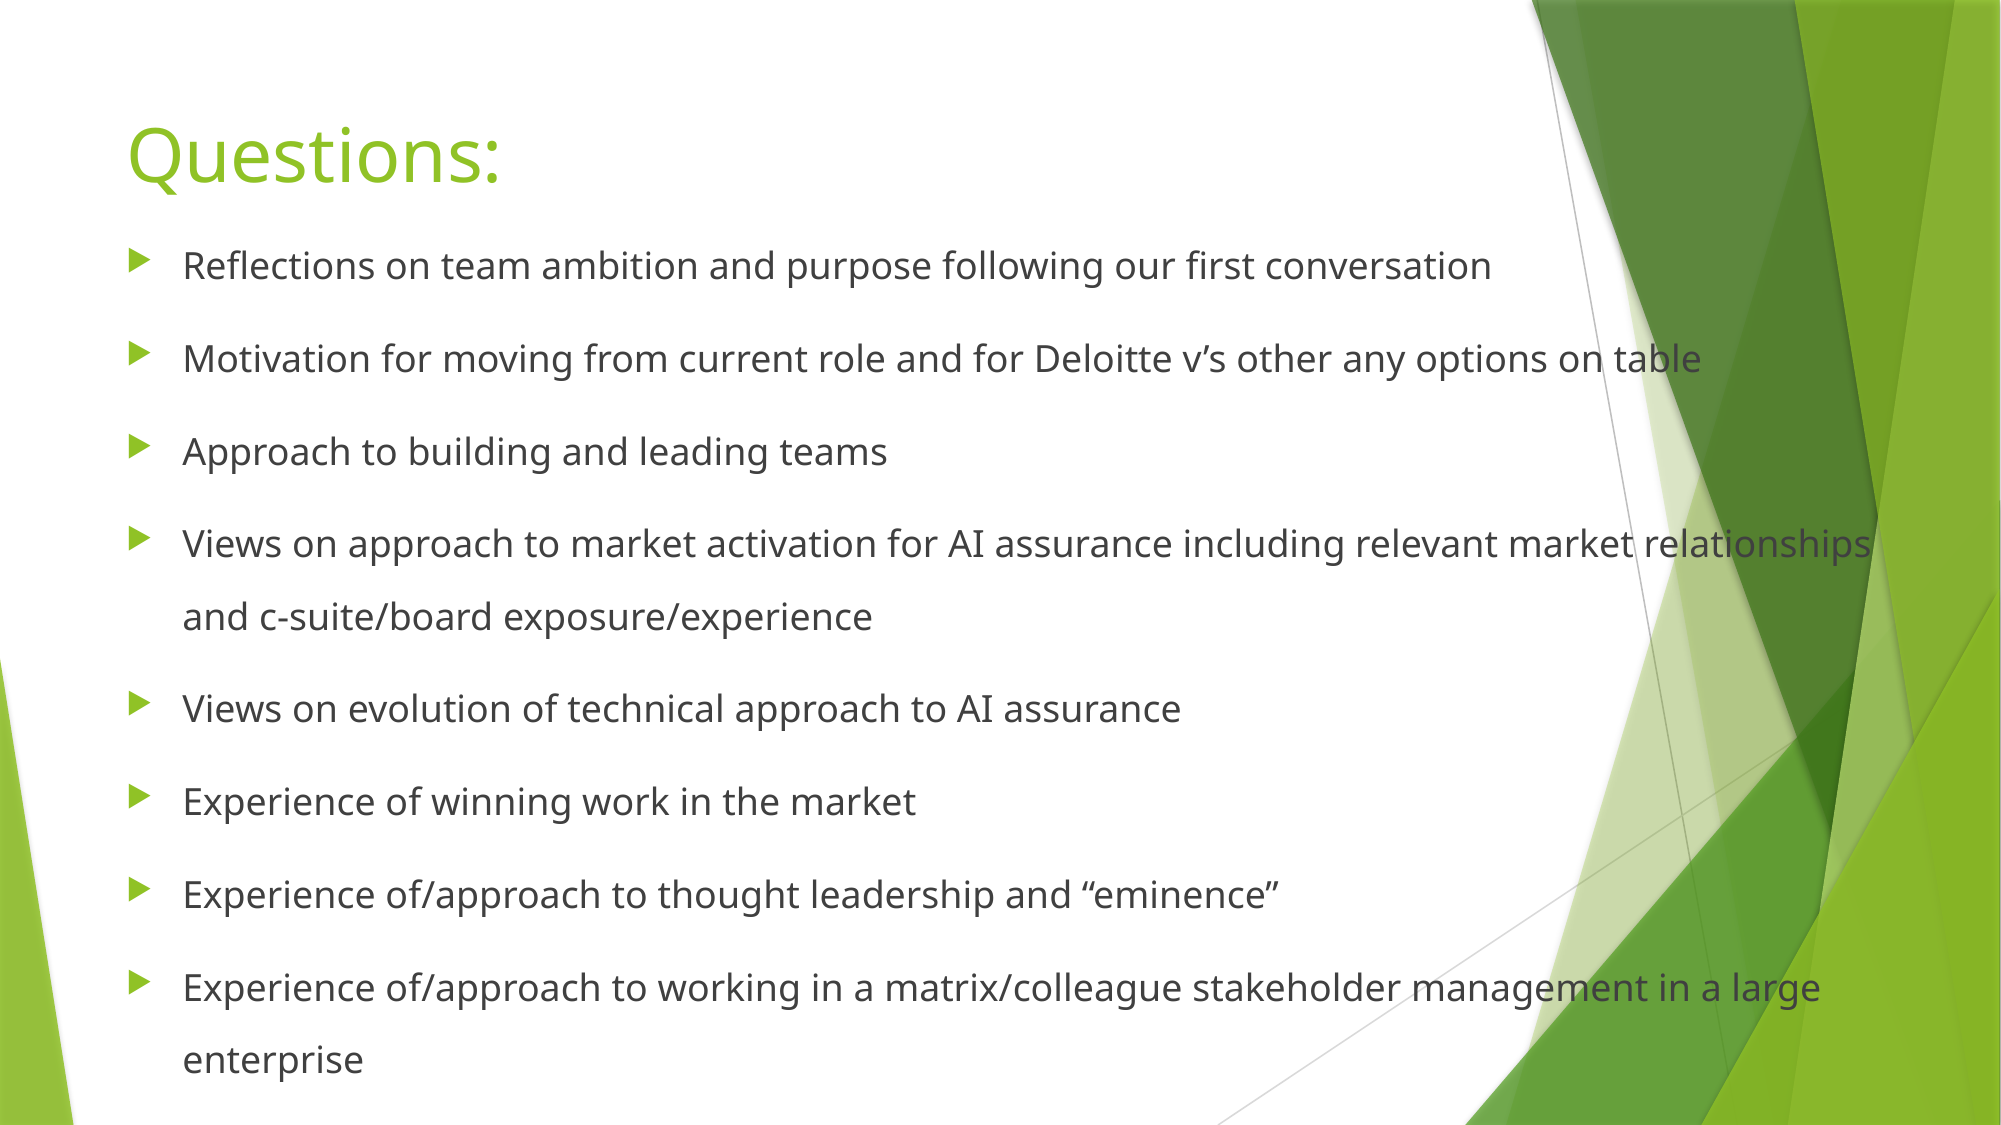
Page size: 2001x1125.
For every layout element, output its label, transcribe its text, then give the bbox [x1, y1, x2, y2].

list Reflections on team ambition and purpose following our first conversation Motivation for moving from current role and for Deloitte v’s other any options on table Approach to building and leading teams Views on approach to market activation for AI assurance including relevant market relationships and c-suite/board exposure/experience Views on evolution of technical approach to AI assurance Experience of winning work in the market Experience of/approach to thought leadership and “eminence” Experience of/approach to working in a matrix/colleague stakeholder management in a large enterprise [111, 207, 1889, 1094]
title Questions: [111, 99, 1522, 207]
